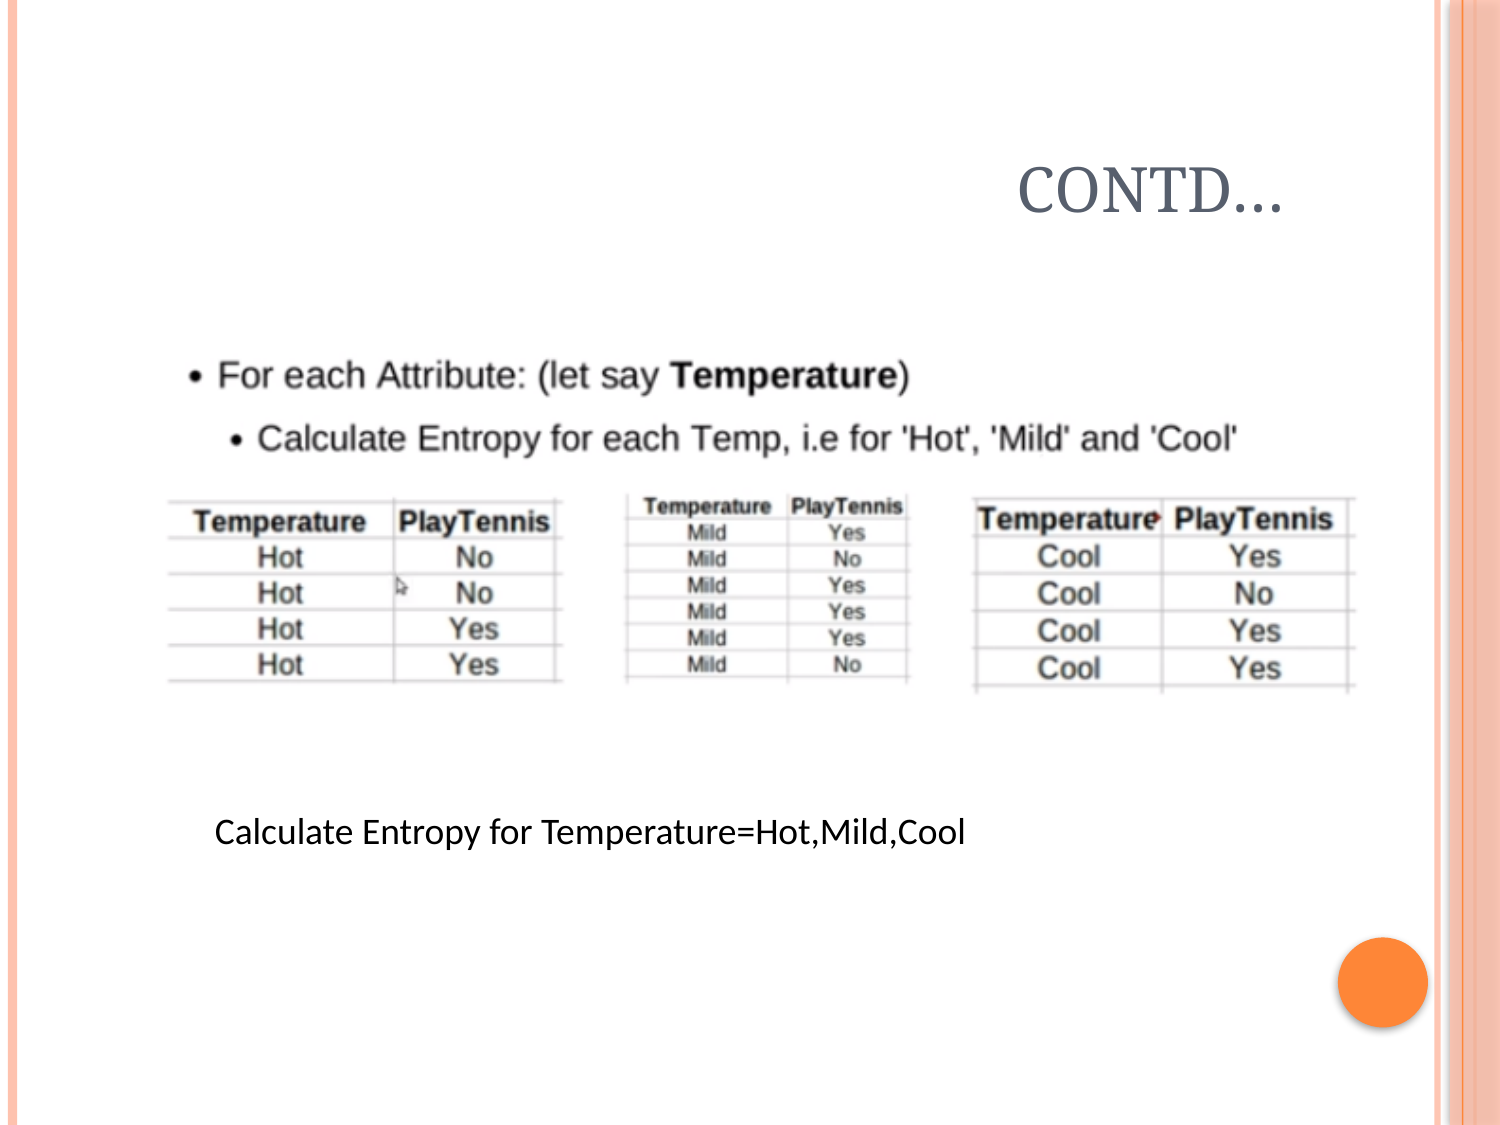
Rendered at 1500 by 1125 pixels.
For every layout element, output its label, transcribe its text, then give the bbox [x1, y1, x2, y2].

picture [163, 339, 1373, 713]
title Contd… [75, 45, 1300, 233]
text_box Calculate Entropy for Temperature=Hot,Mild,Cool [199, 799, 1238, 860]
